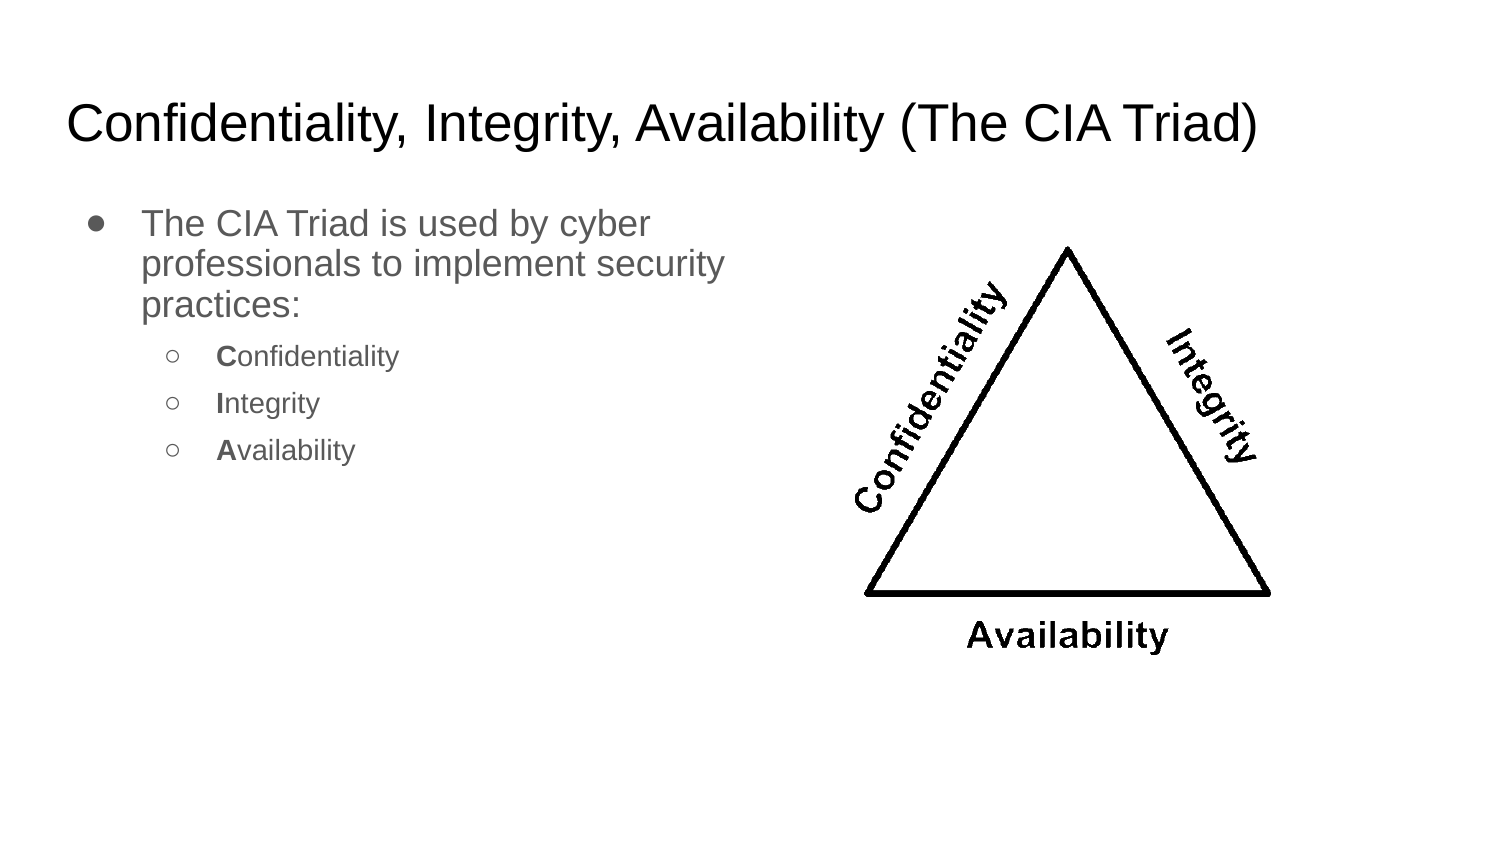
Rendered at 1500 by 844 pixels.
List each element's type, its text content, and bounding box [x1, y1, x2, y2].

list The CIA Triad is used by cyber professionals to implement security practices: Confidentiality Integrity Availability [51, 189, 763, 750]
picture [785, 196, 1357, 685]
title Confidentiality, Integrity, Availability (The CIA Triad) [51, 72, 1449, 167]
